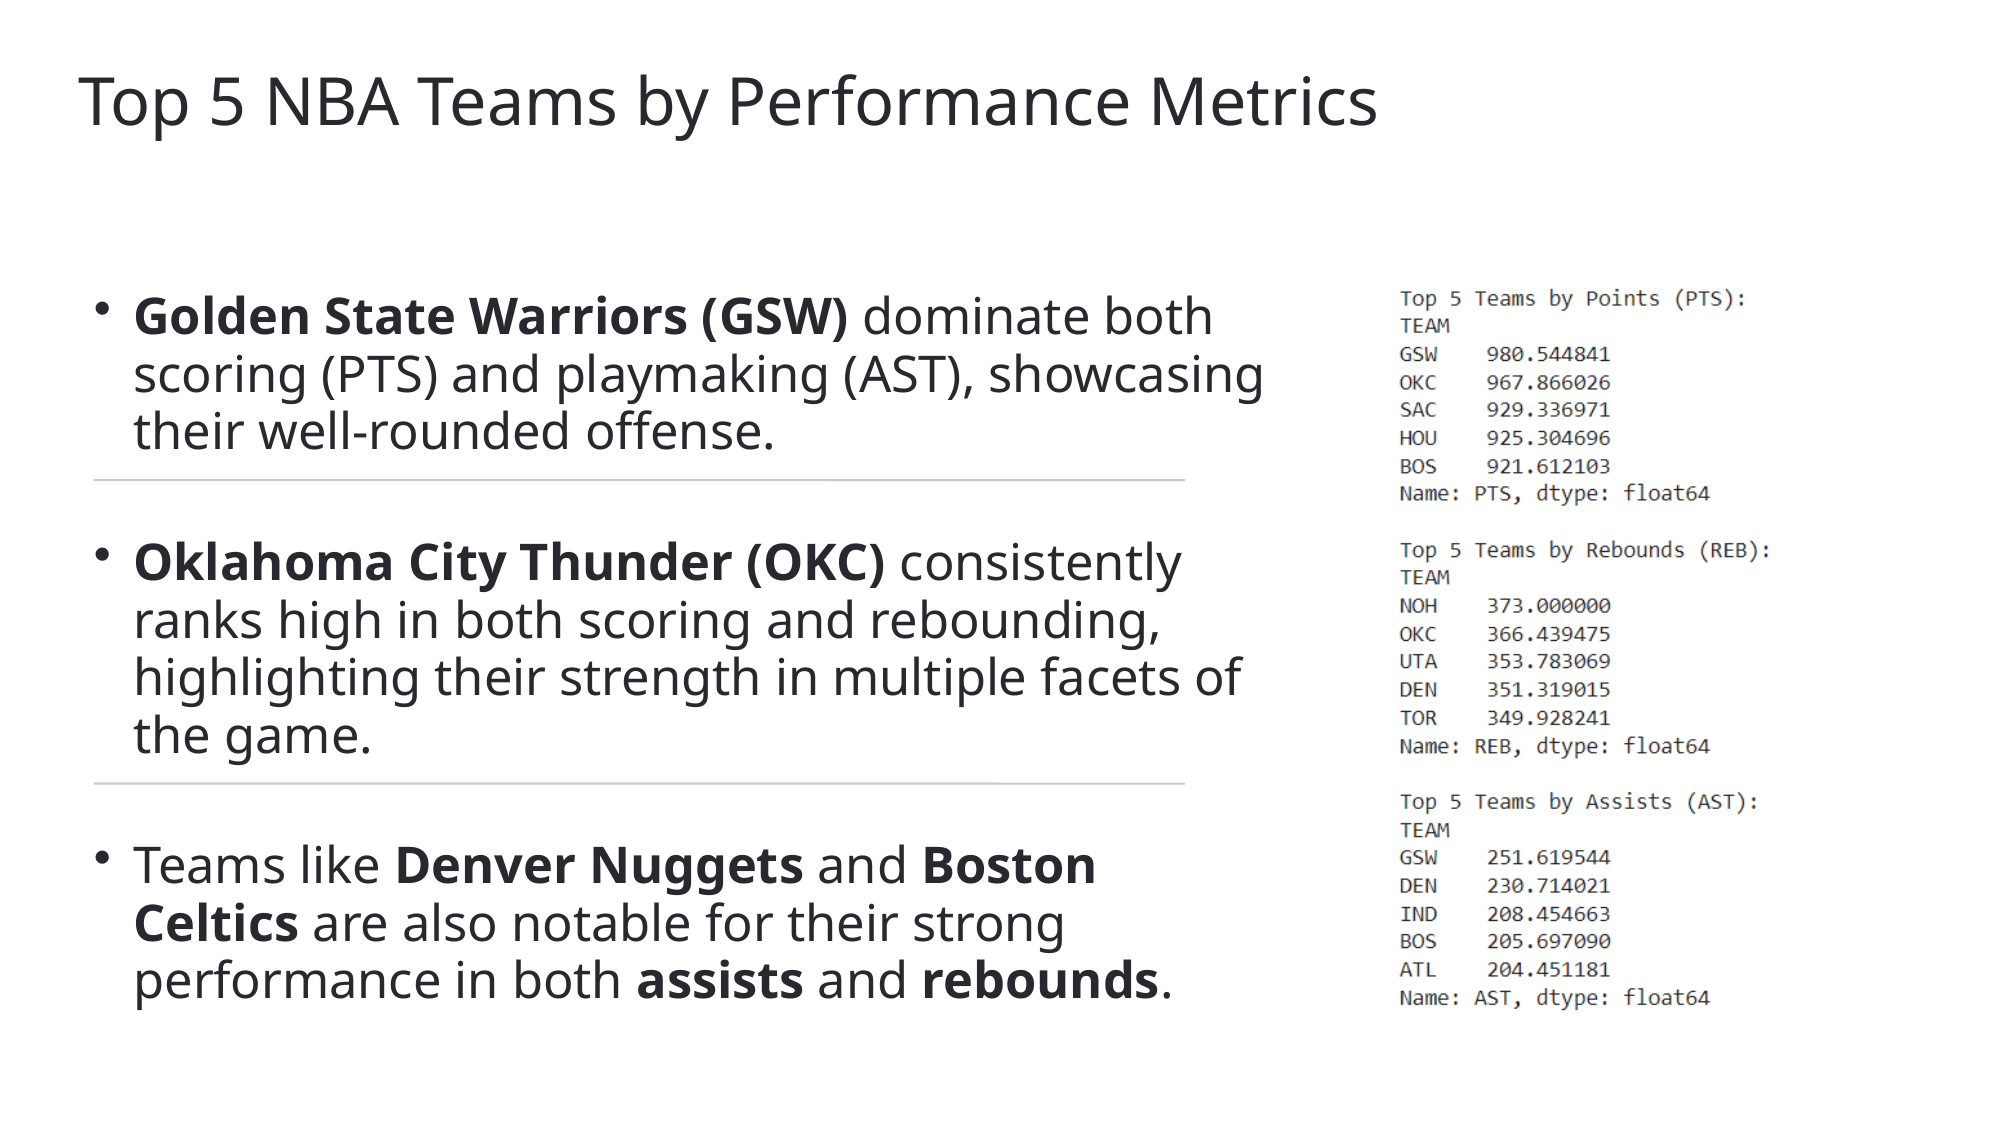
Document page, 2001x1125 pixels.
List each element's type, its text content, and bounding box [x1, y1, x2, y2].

text_box Golden State Warriors (GSW) dominate both scoring (PTS) and playmaking (AST), showcasing their well-rounded offense. [93, 287, 1257, 461]
picture [1262, 251, 1922, 1047]
text_box Teams like Denver Nuggets and Boston Celtics are also notable for their strong performance in both assists and rebounds. [93, 836, 1257, 1013]
text_box Top 5 NBA Teams by Performance Metrics [78, 67, 2000, 139]
text_box Oklahoma City Thunder (OKC) consistently ranks high in both scoring and rebounding, highlighting their strength in multiple facets of the game. [93, 533, 1257, 765]
